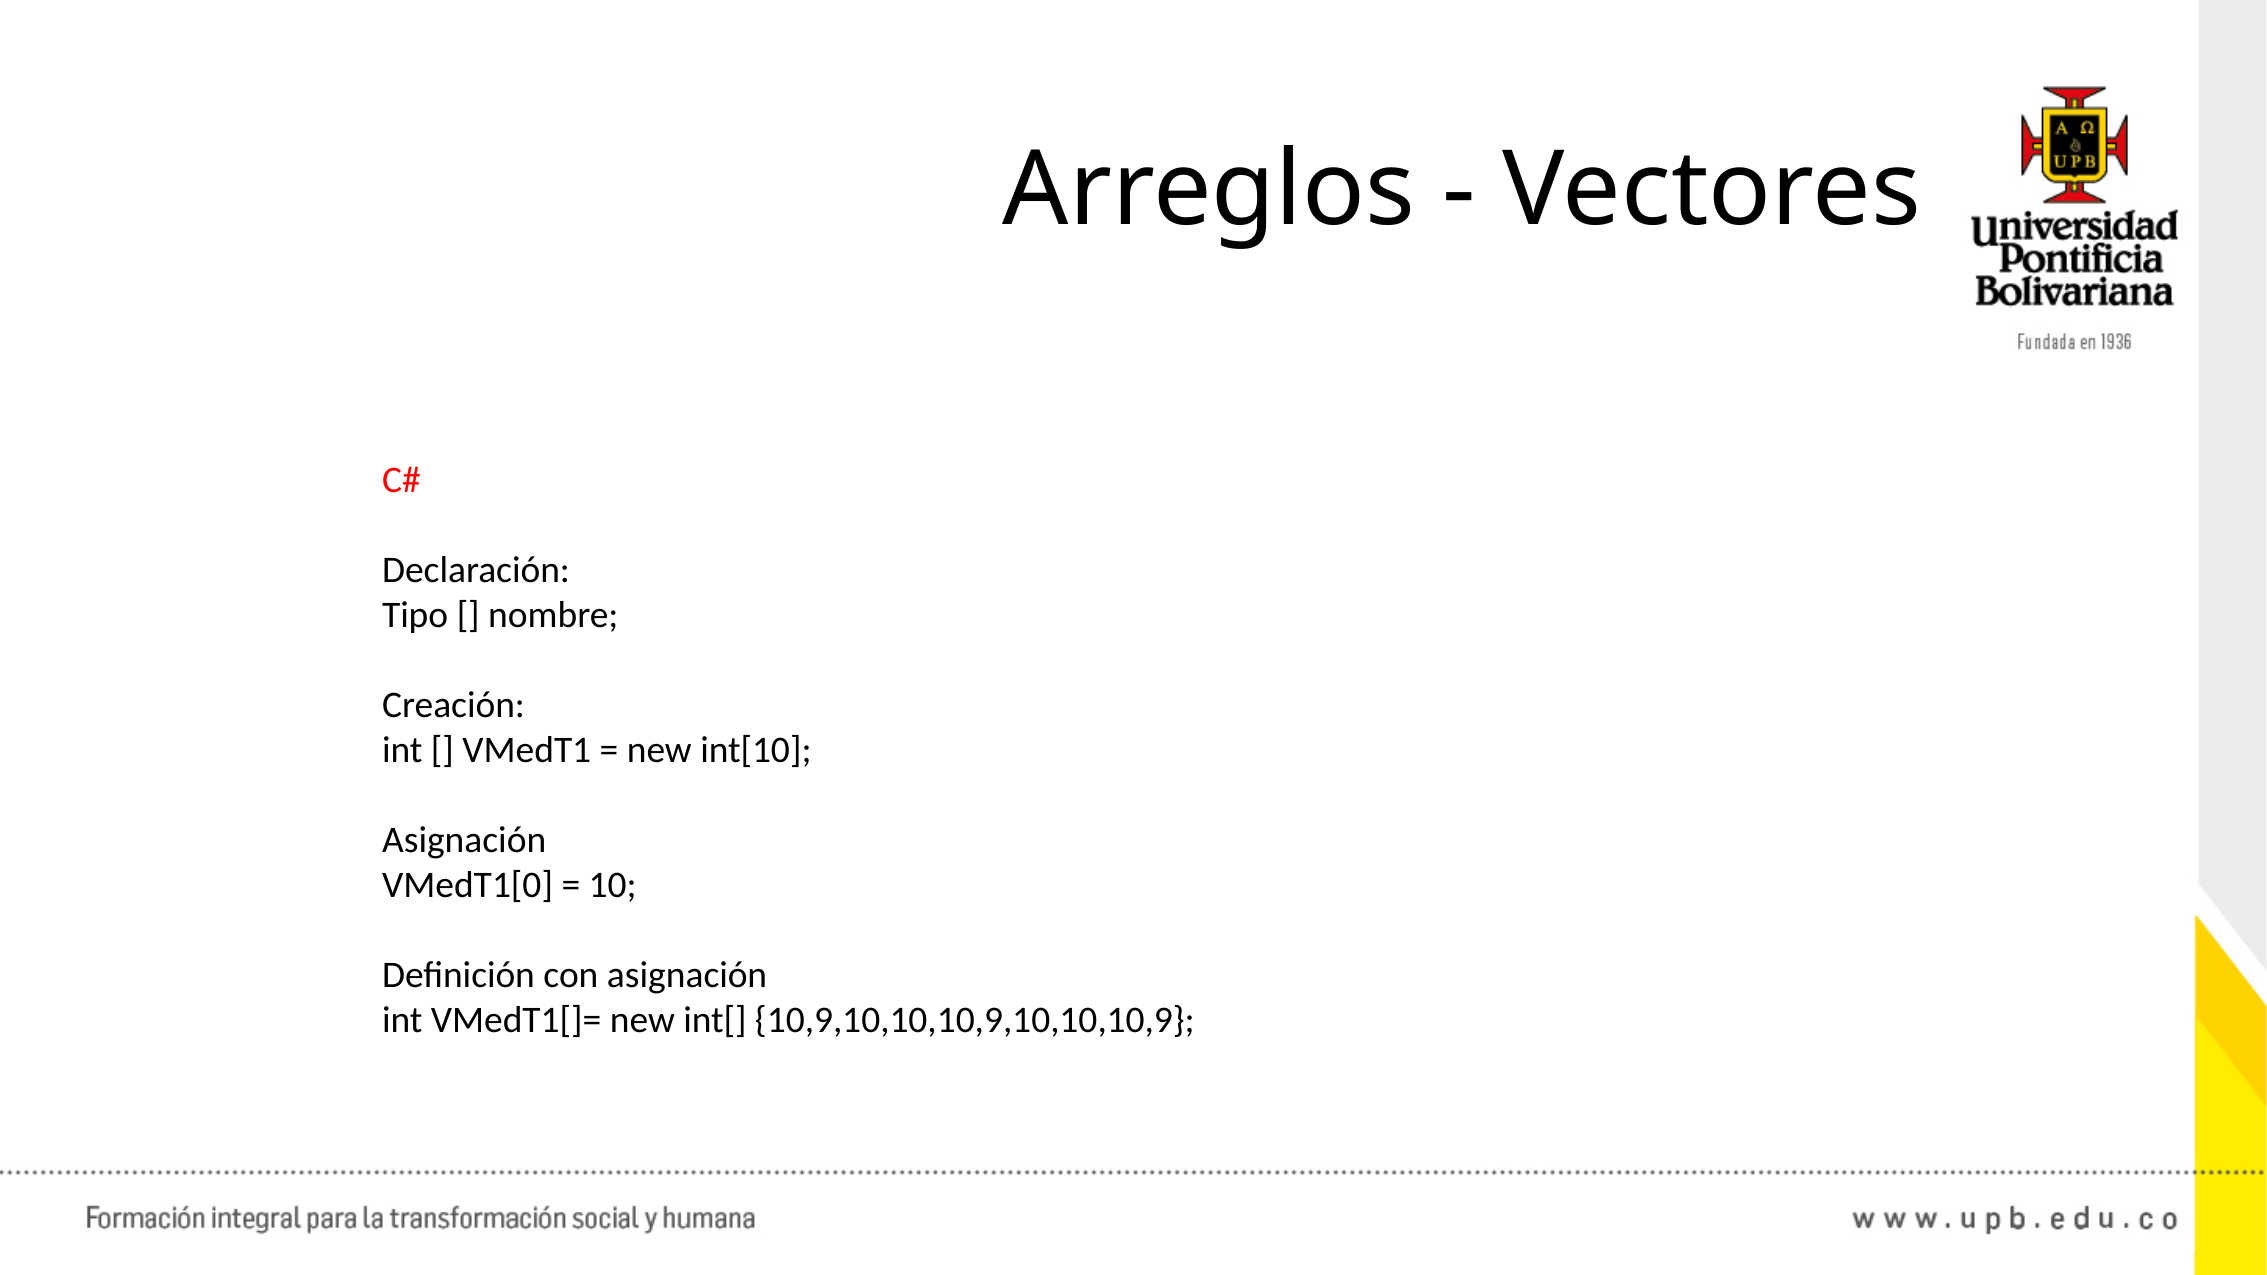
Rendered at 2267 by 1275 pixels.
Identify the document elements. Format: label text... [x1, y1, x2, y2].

text_box C# Declaración: Tipo [] nombre; Creación: int [] VMedT1 = new int[10]; Asignación VMedT1[0] = 10; Definición con asignación int VMedT1[]= new int[] {10,9,10,10,10,9,10,10,10,9}; [367, 447, 1726, 1137]
text_box Arreglos - Vectores [155, 67, 1937, 315]
picture [0, 0, 2267, 1275]
